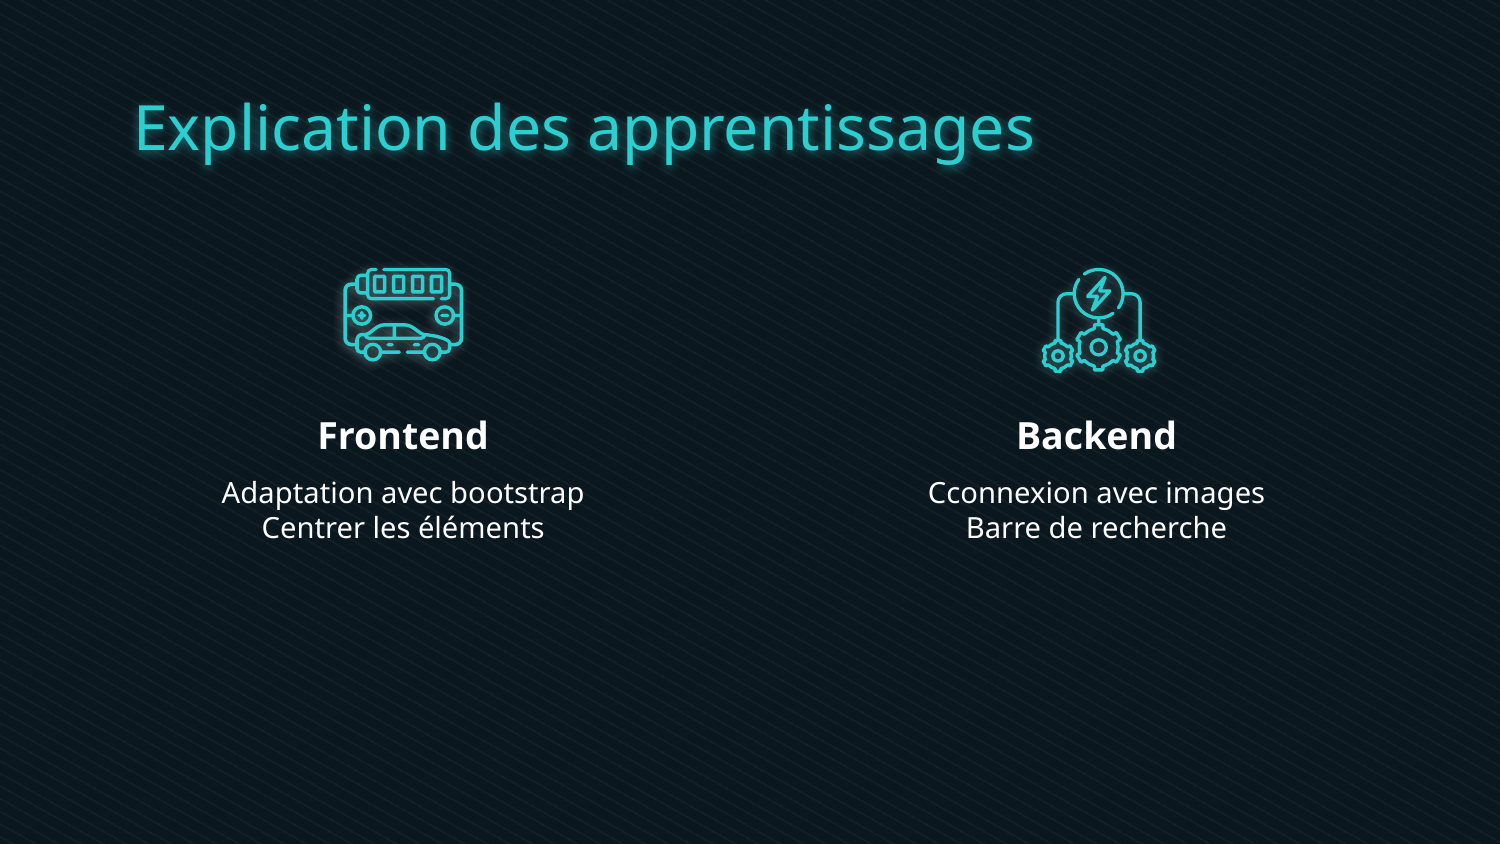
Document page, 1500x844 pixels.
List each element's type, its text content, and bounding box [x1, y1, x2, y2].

subtitle Backend [820, 396, 1373, 459]
subtitle Frontend [127, 396, 680, 472]
text_box [343, 267, 464, 362]
title Explication des apprentissages [118, 72, 1382, 167]
text_box [1082, 267, 1157, 373]
text_box [1041, 278, 1122, 373]
subtitle Cconnexion avec images Barre de recherche [820, 459, 1373, 728]
subtitle Adaptation avec bootstrap Centrer les éléments [127, 472, 680, 728]
